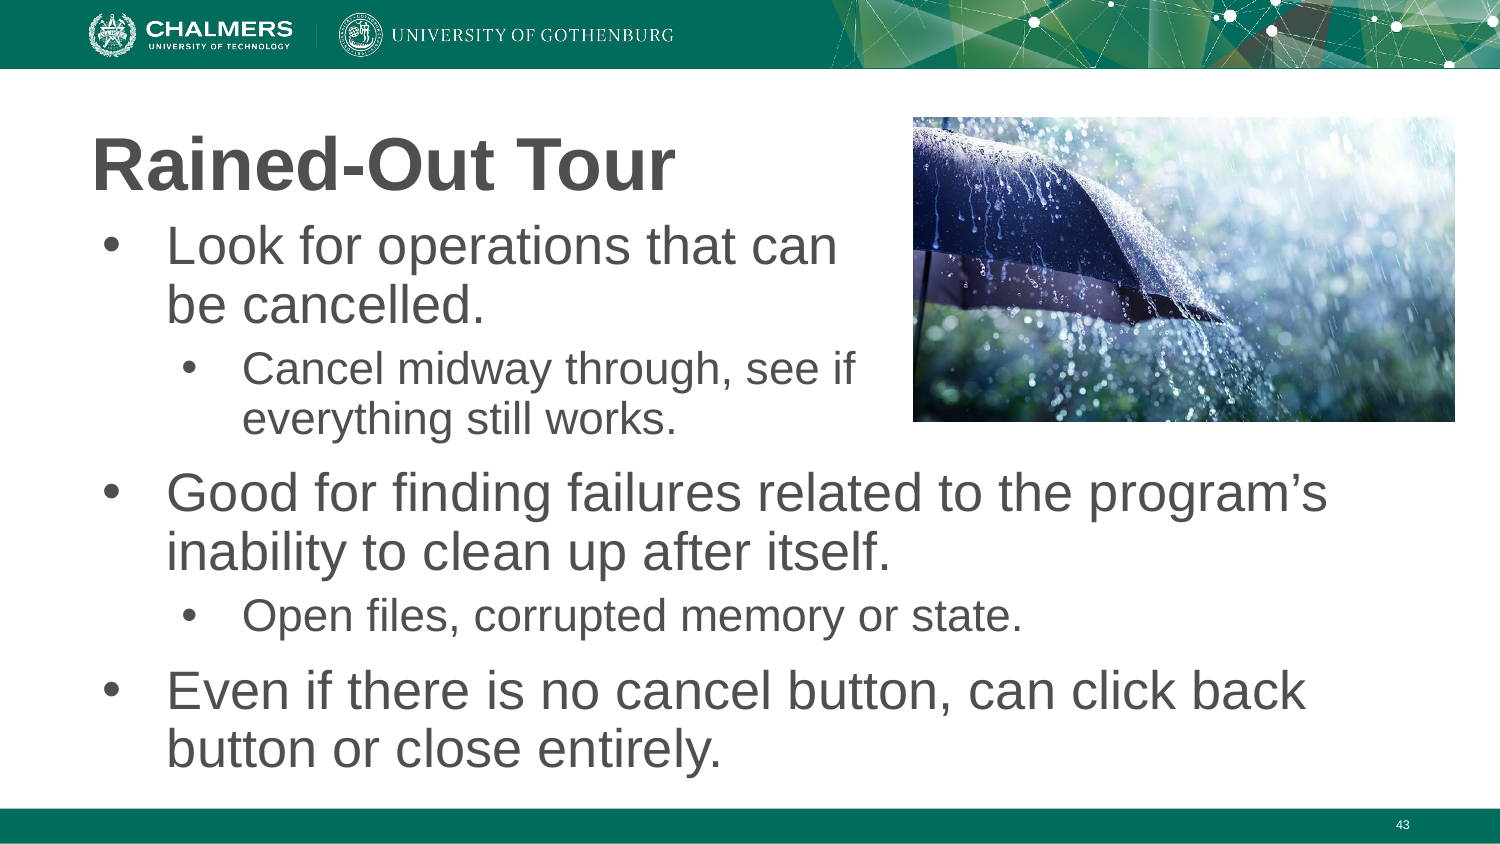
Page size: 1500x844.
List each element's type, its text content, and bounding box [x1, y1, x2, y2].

picture [759, 0, 1500, 68]
slide_number ‹#› [1074, 809, 1425, 844]
picture [64, 0, 696, 85]
title Rained-Out Tour [76, 100, 1425, 210]
picture [913, 117, 1455, 423]
list Look for operations that can be cancelled. Cancel midway through, see if everything still works. Good for finding failures related to the program’s inability to clean up after itself. Open files, corrupted memory or state. Even if there is no cancel button, can click back button or close entirely. [76, 210, 1425, 782]
